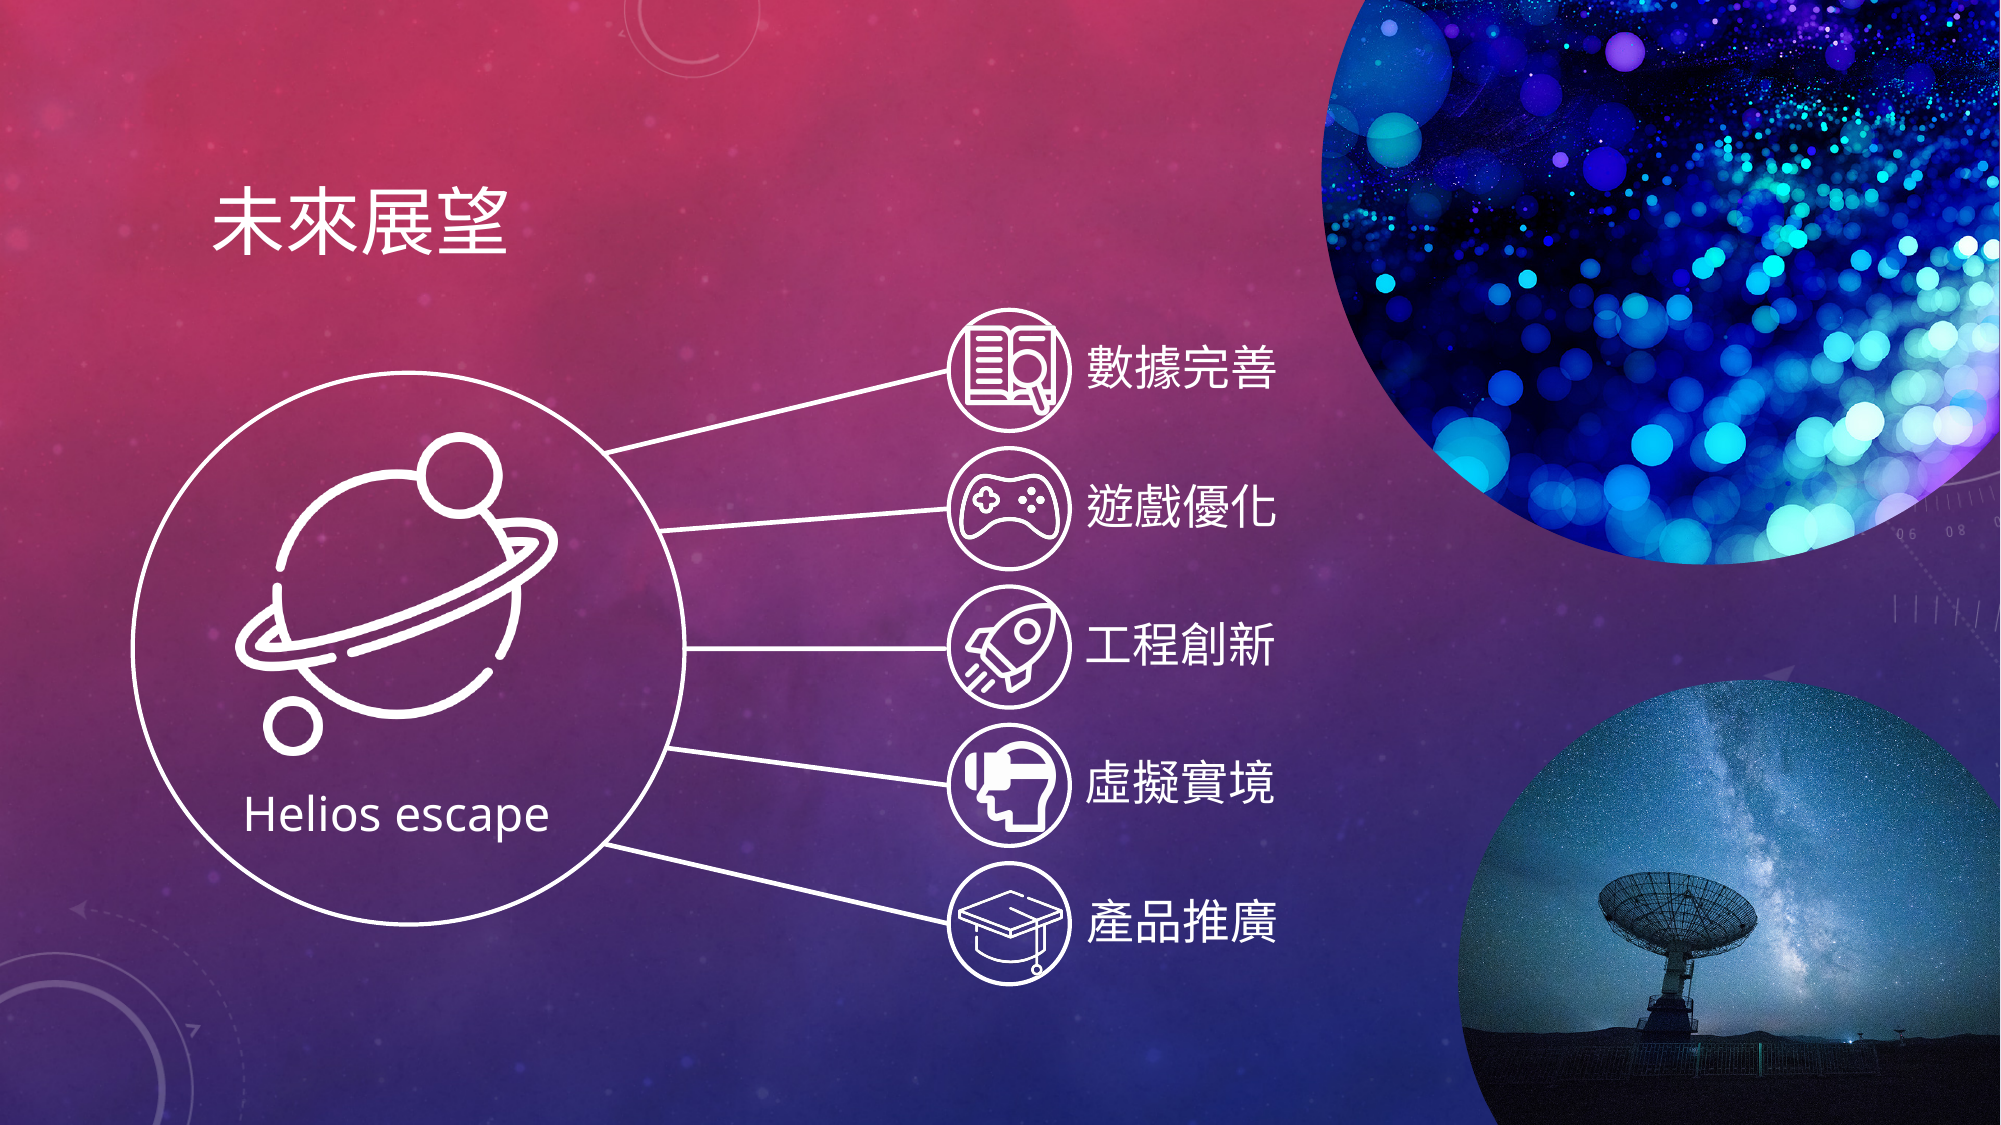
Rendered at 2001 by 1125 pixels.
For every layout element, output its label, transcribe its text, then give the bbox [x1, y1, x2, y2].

title 未來展望 [195, 99, 1203, 309]
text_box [132, 309, 1296, 985]
picture [0, 0, 2001, 1125]
